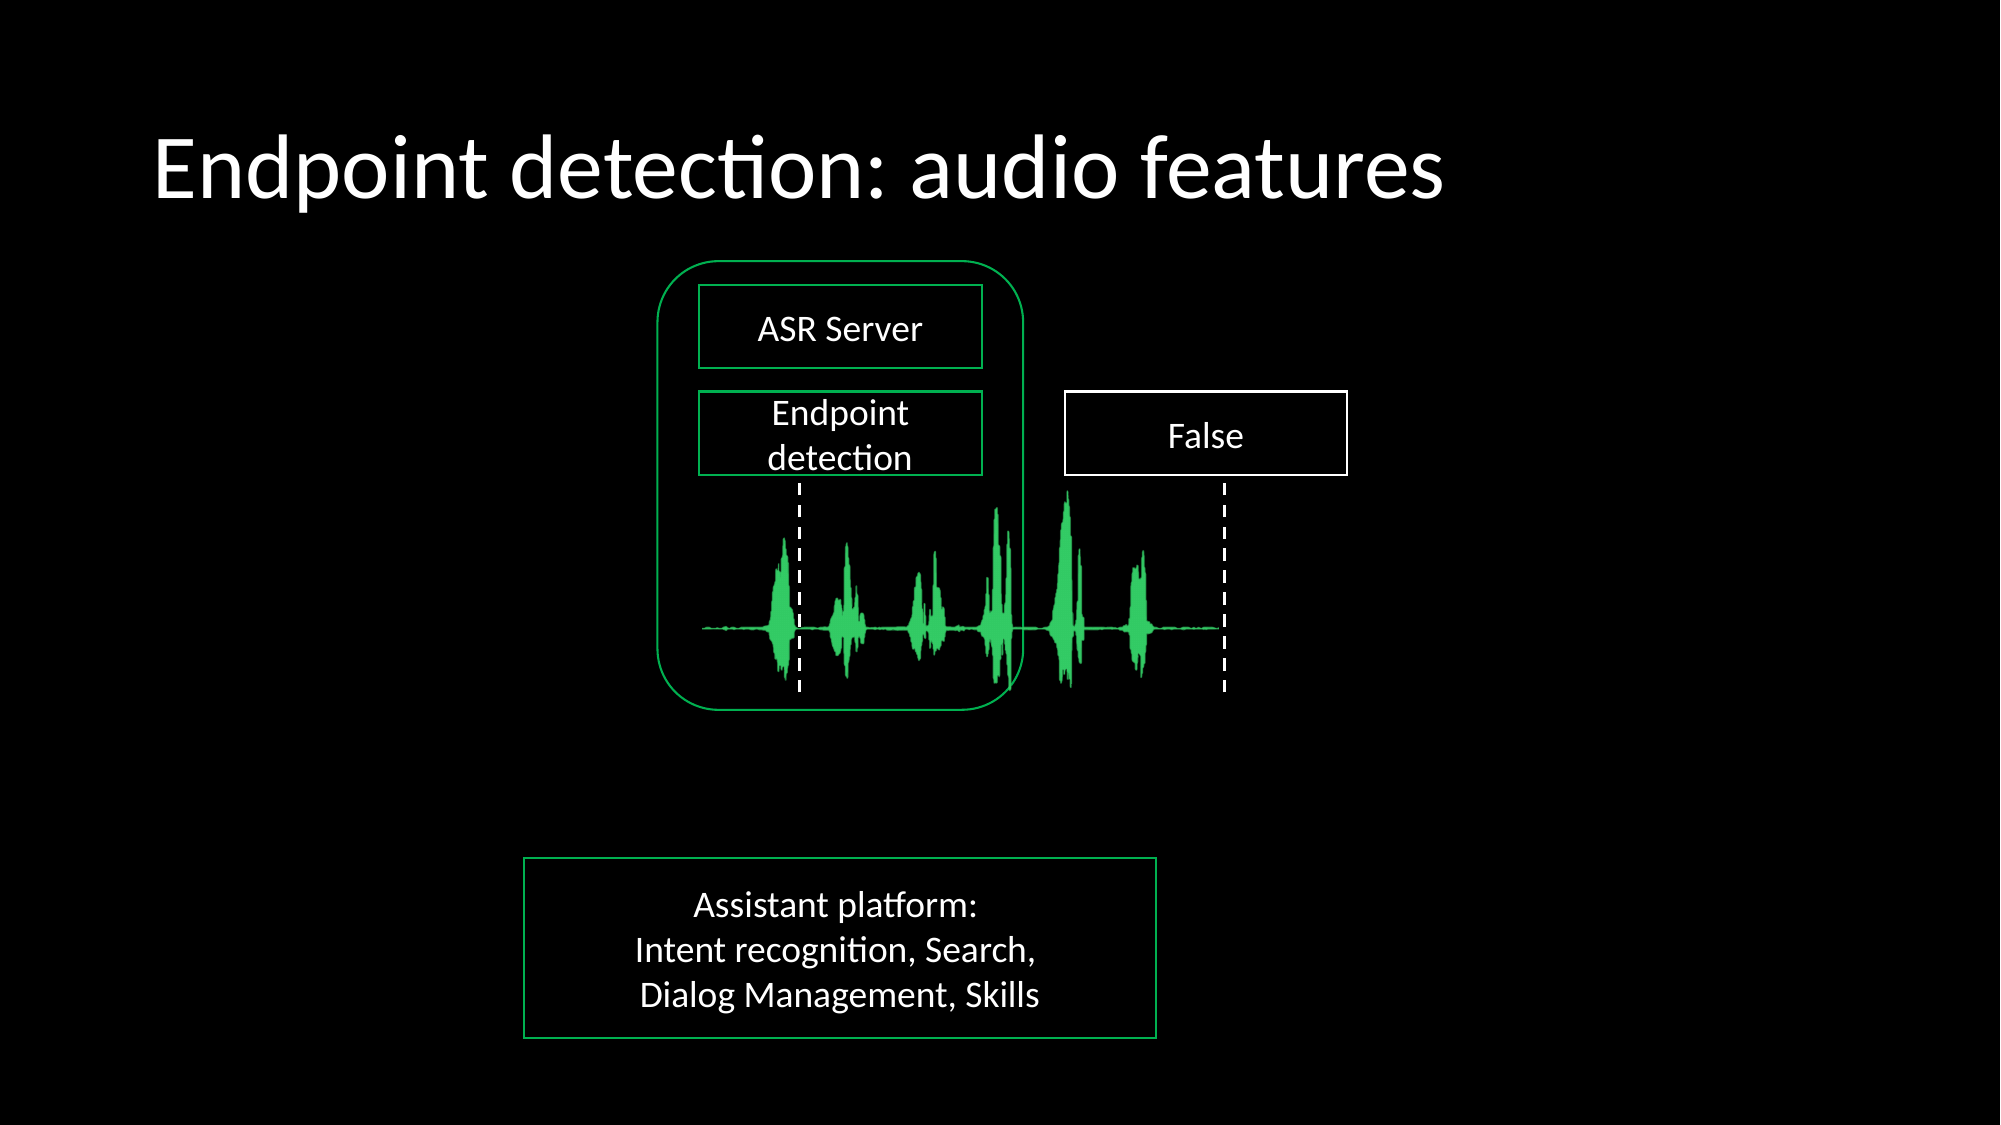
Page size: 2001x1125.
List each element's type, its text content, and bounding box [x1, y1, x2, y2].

text_box ASR Server [698, 284, 982, 368]
text_box Endpoint detection [698, 391, 982, 475]
text_box Assistant platform: Intent recognition, Search, Dialog Management, Skills [523, 857, 1156, 1038]
picture [702, 482, 1219, 697]
text_box [657, 261, 1024, 710]
text_box False [1064, 391, 1348, 475]
text_box Endpoint detection: audio features [137, 59, 1863, 278]
